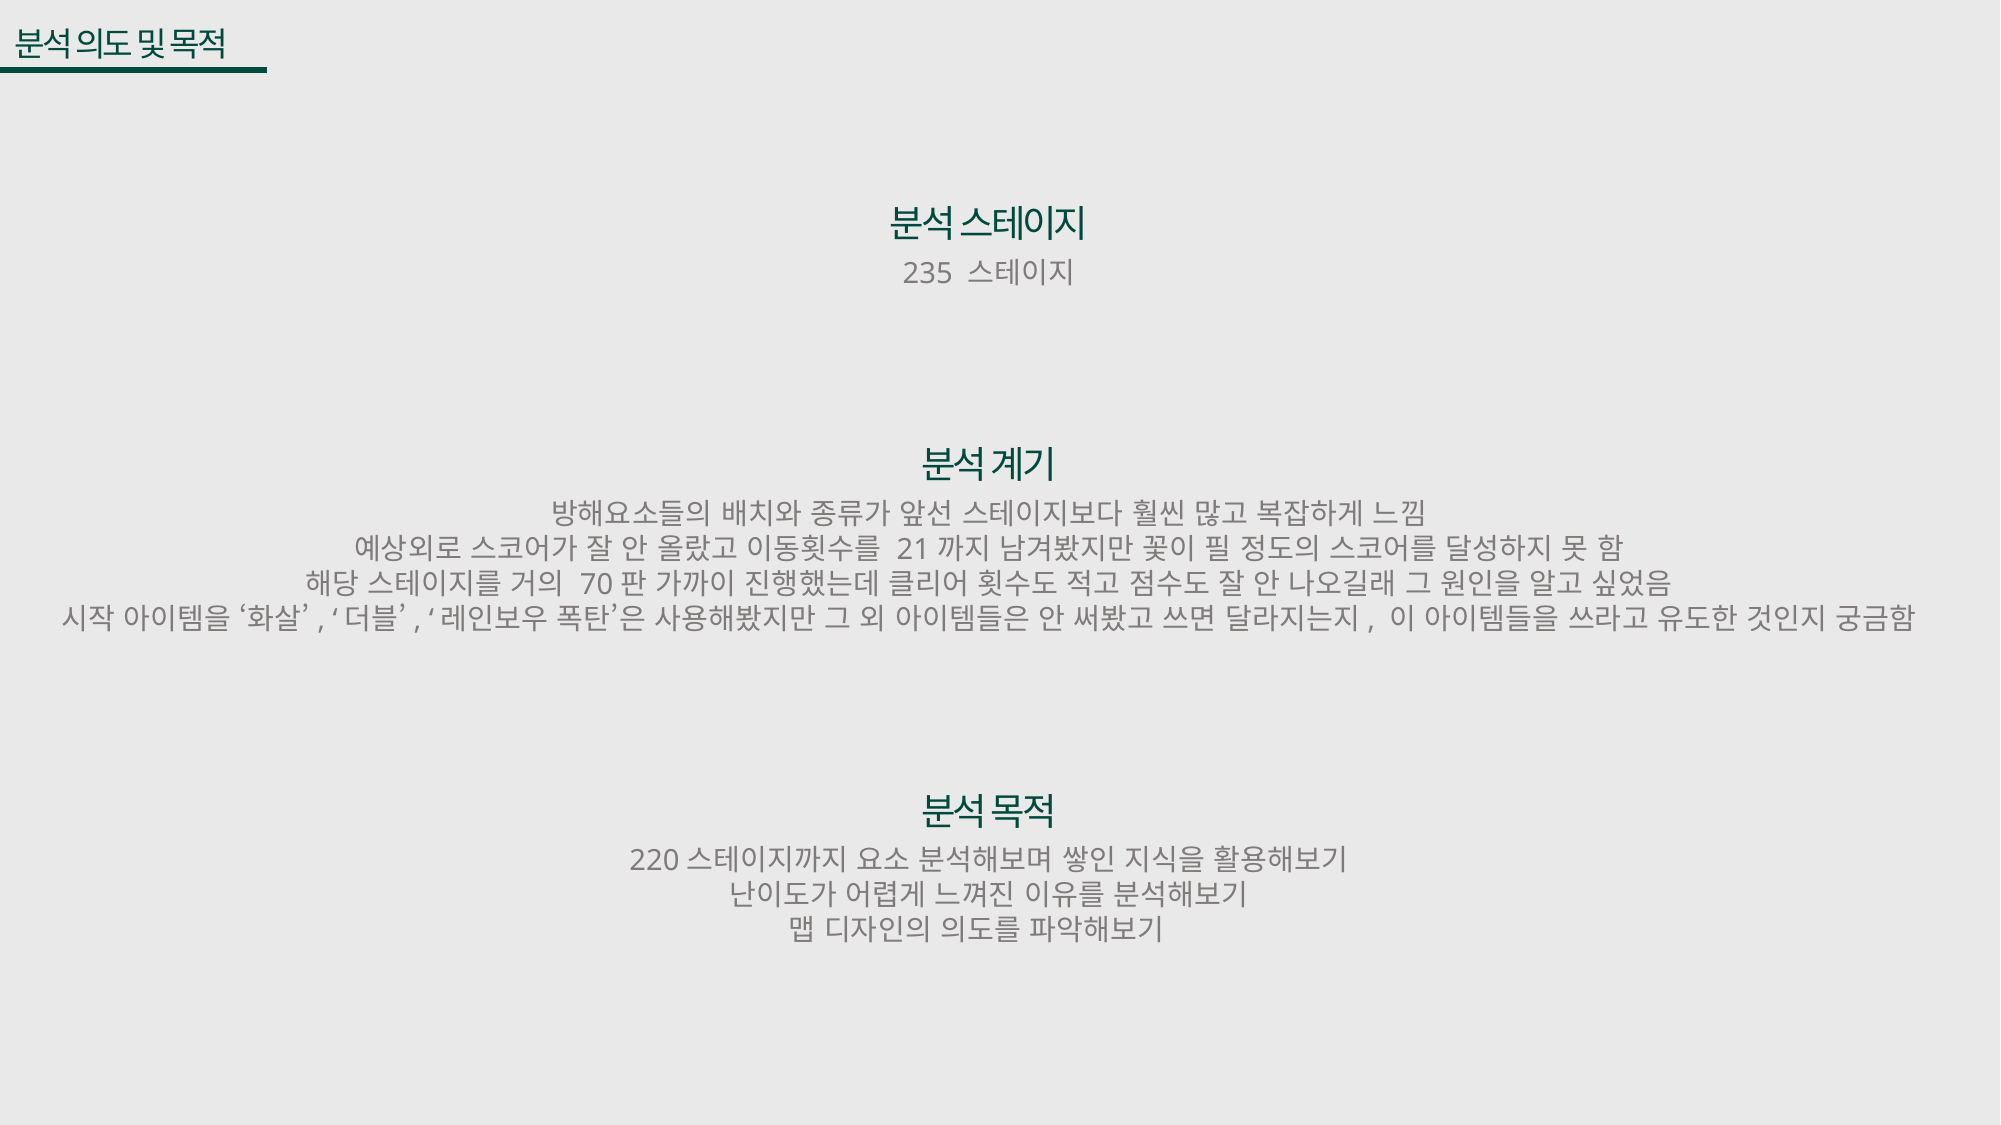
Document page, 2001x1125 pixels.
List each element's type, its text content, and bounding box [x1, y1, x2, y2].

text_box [71, 410, 1907, 644]
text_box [486, 757, 1492, 956]
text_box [486, 169, 1492, 298]
text_box 분석 의도 및 목적 [0, 16, 297, 71]
